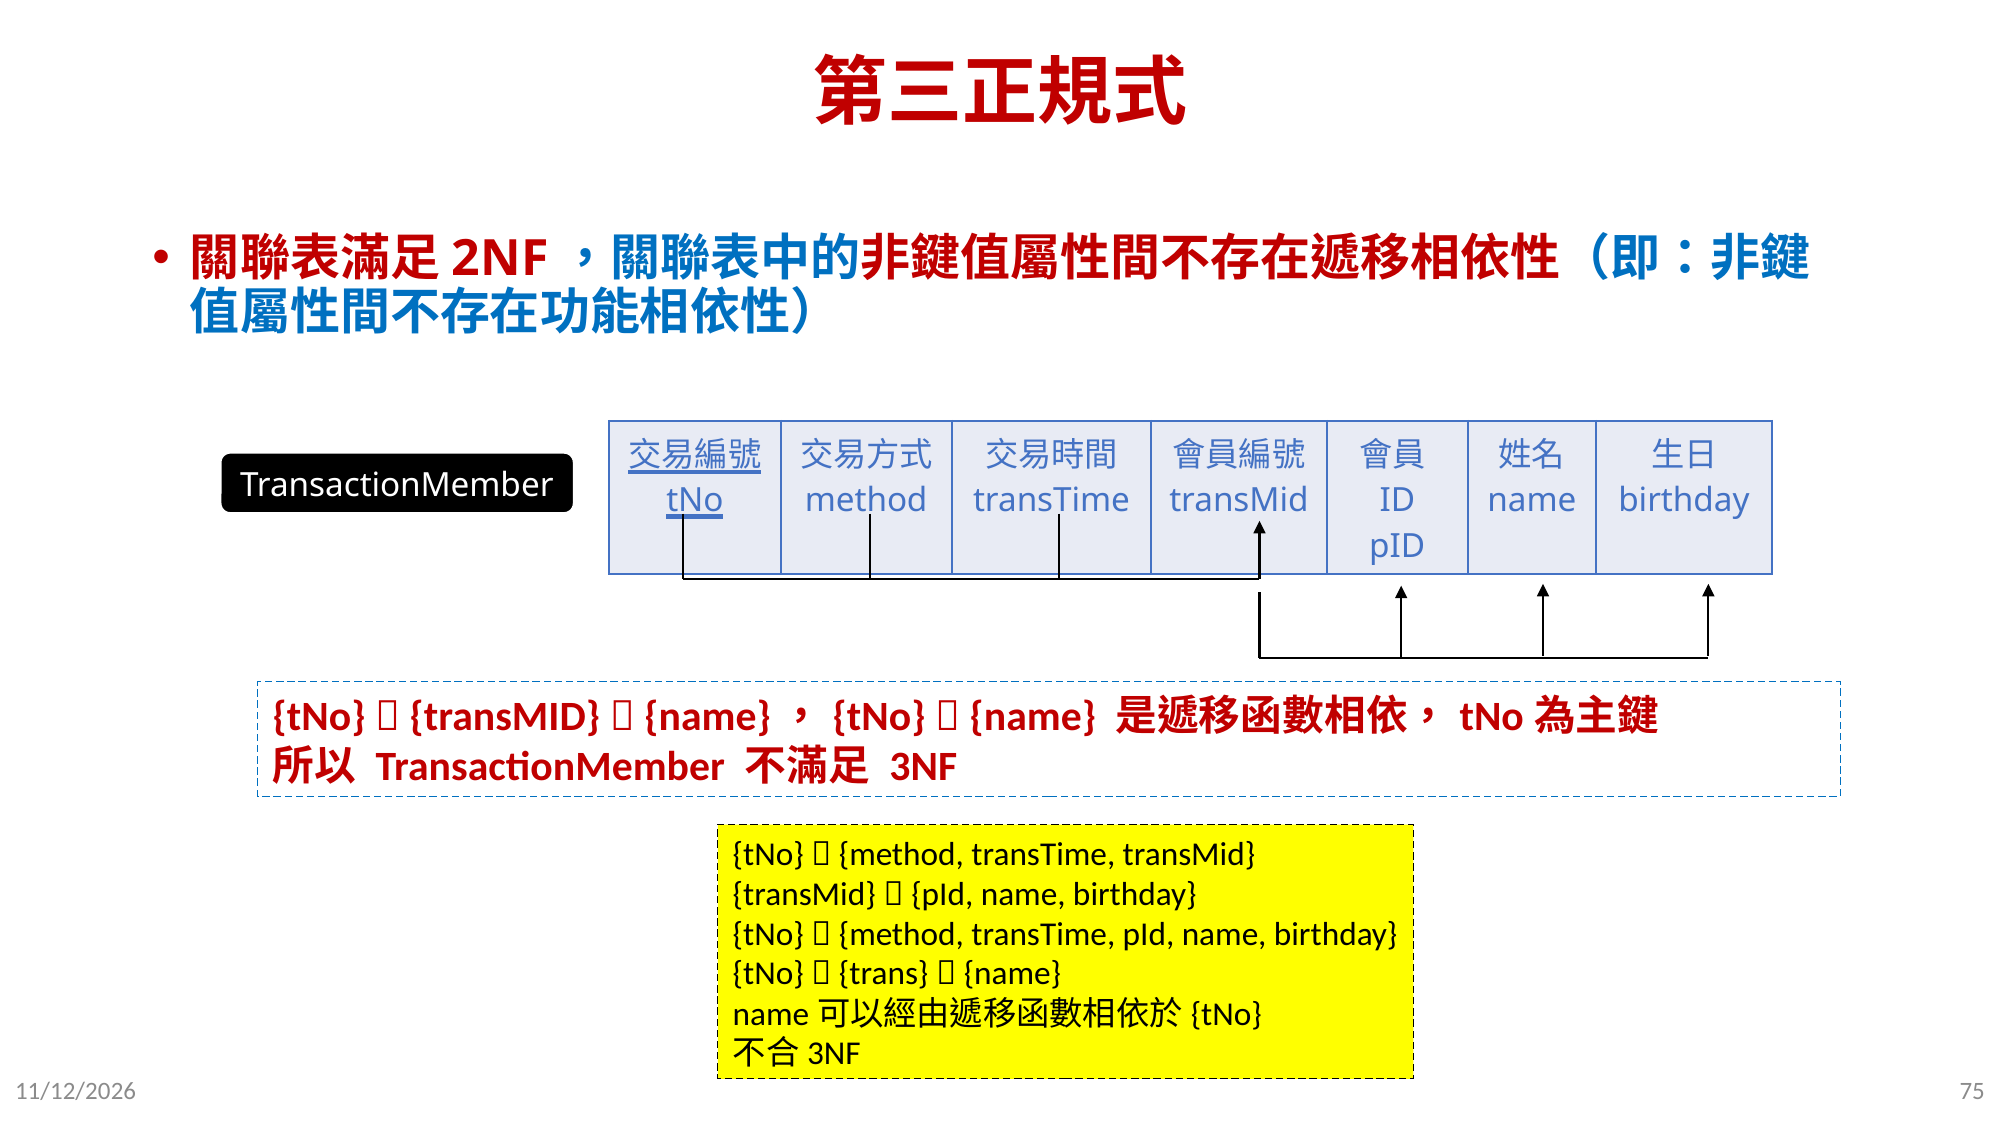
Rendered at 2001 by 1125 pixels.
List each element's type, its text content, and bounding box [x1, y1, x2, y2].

table_header 會員編號 transMid [1152, 422, 1326, 452]
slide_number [0, 1059, 450, 1119]
table_header 會員ID pID [1328, 422, 1467, 452]
table_header 交易時間 transTime [953, 422, 1150, 452]
list 關聯表滿足2NF，關聯表中的非鍵值屬性間不存在遞移相依性（即：非鍵值屬性間不存在功能相依性） [137, 224, 1863, 1014]
text_box {tNo}  {method, transTime, transMid} {transMid}  {pId, name, birthday} {tNo}  {method, transTime, pId, name, birthday} {tNo}  {trans}  {name} name可以經由遞移函數相依於{tNo} 不合3NF [717, 824, 1414, 1079]
table_header 交易方式 method [782, 422, 951, 452]
table_header 姓名 name [1469, 422, 1595, 452]
table_header 交易編號 tNo [610, 422, 780, 452]
text_box {tNo}  {transMID}  {name}，{tNo}  {name} 是遞移函數相依，tNo為主鍵 所以 TransactionMember 不滿足 3NF [257, 681, 1841, 797]
title 第三正規式 [137, 19, 1863, 170]
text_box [219, 452, 1709, 658]
slide_number 75 [1550, 1059, 2000, 1119]
table_header 生日 birthday [1597, 422, 1771, 573]
